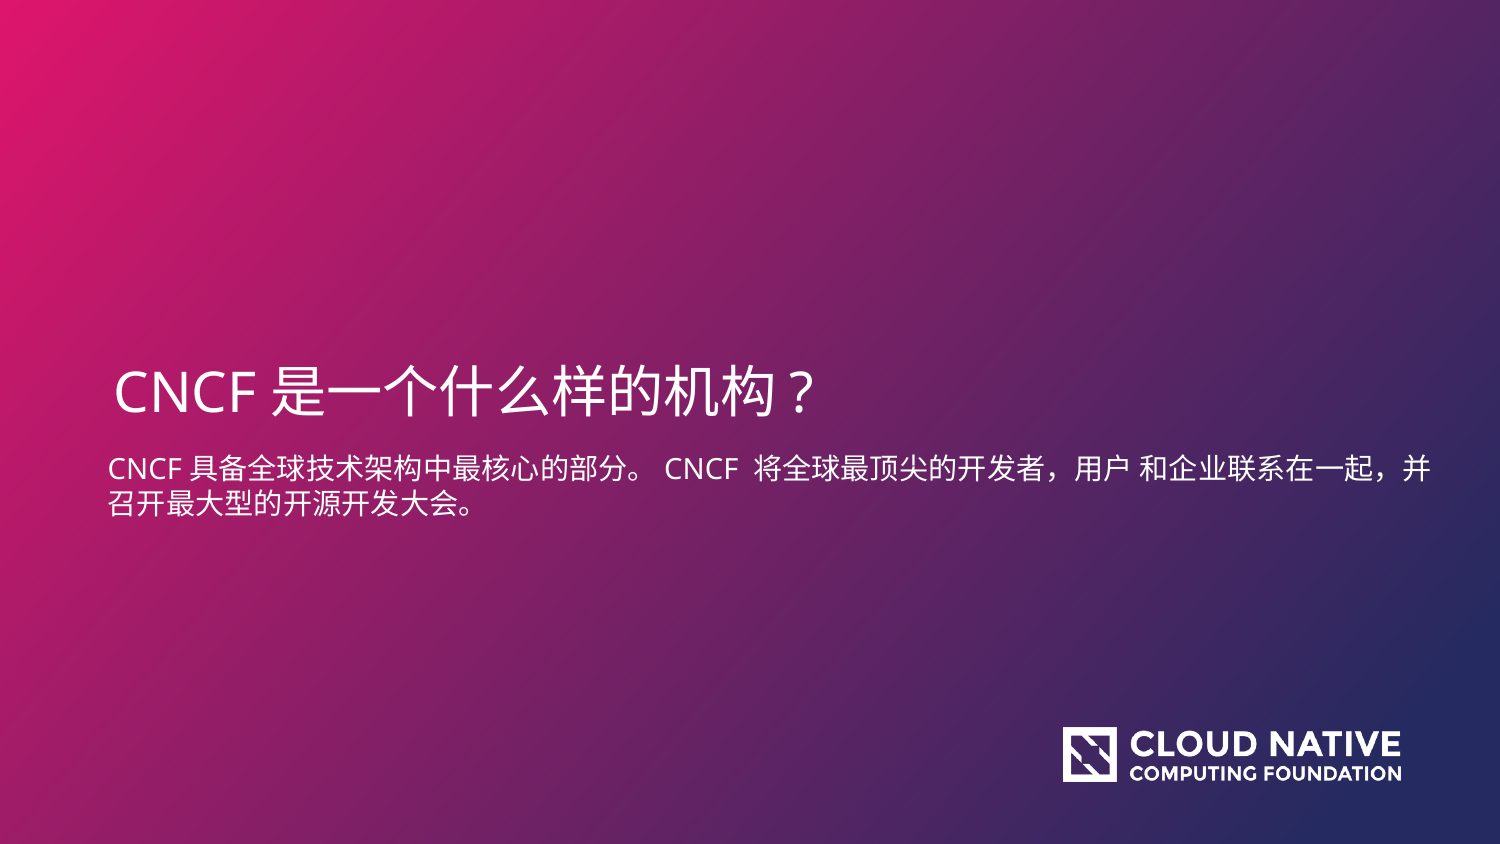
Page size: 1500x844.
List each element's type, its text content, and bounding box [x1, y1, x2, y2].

title CNCF是一个什么样的机构? [102, 265, 1225, 435]
subtitle CNCF具备全球技术架构中最核心的部分。CNCF 将全球最顶尖的开发者，用户 和企业联系在一起，并召开最大型的开源开发大会。 [92, 435, 1449, 645]
picture [1063, 727, 1401, 782]
